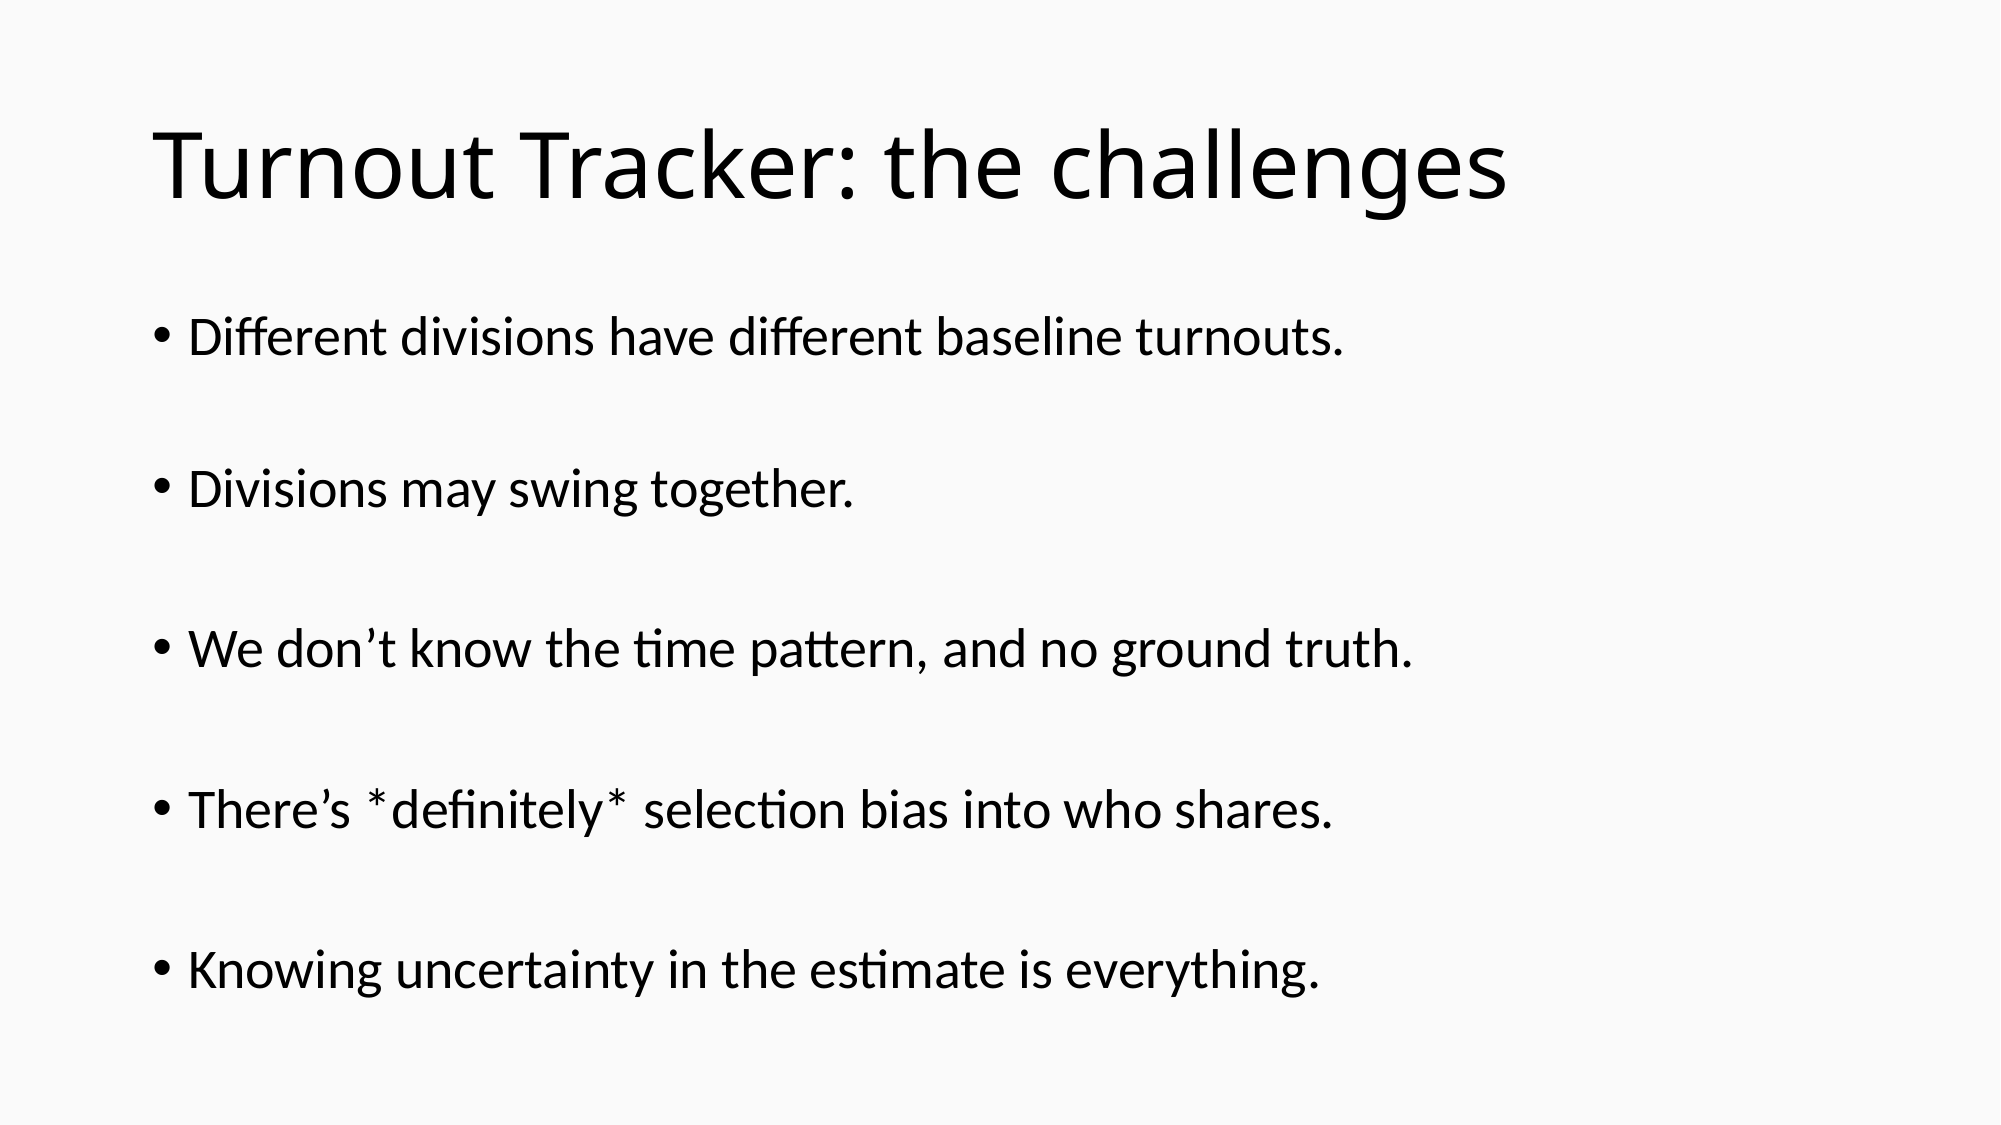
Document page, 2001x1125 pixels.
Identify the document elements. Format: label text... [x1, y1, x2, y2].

title Turnout Tracker: the challenges [137, 59, 1863, 278]
list Different divisions have different baseline turnouts. Divisions may swing together. We don’t know the time pattern, and no ground truth. There’s *definitely* selection bias into who shares. Knowing uncertainty in the estimate is everything. [137, 299, 1863, 1014]
